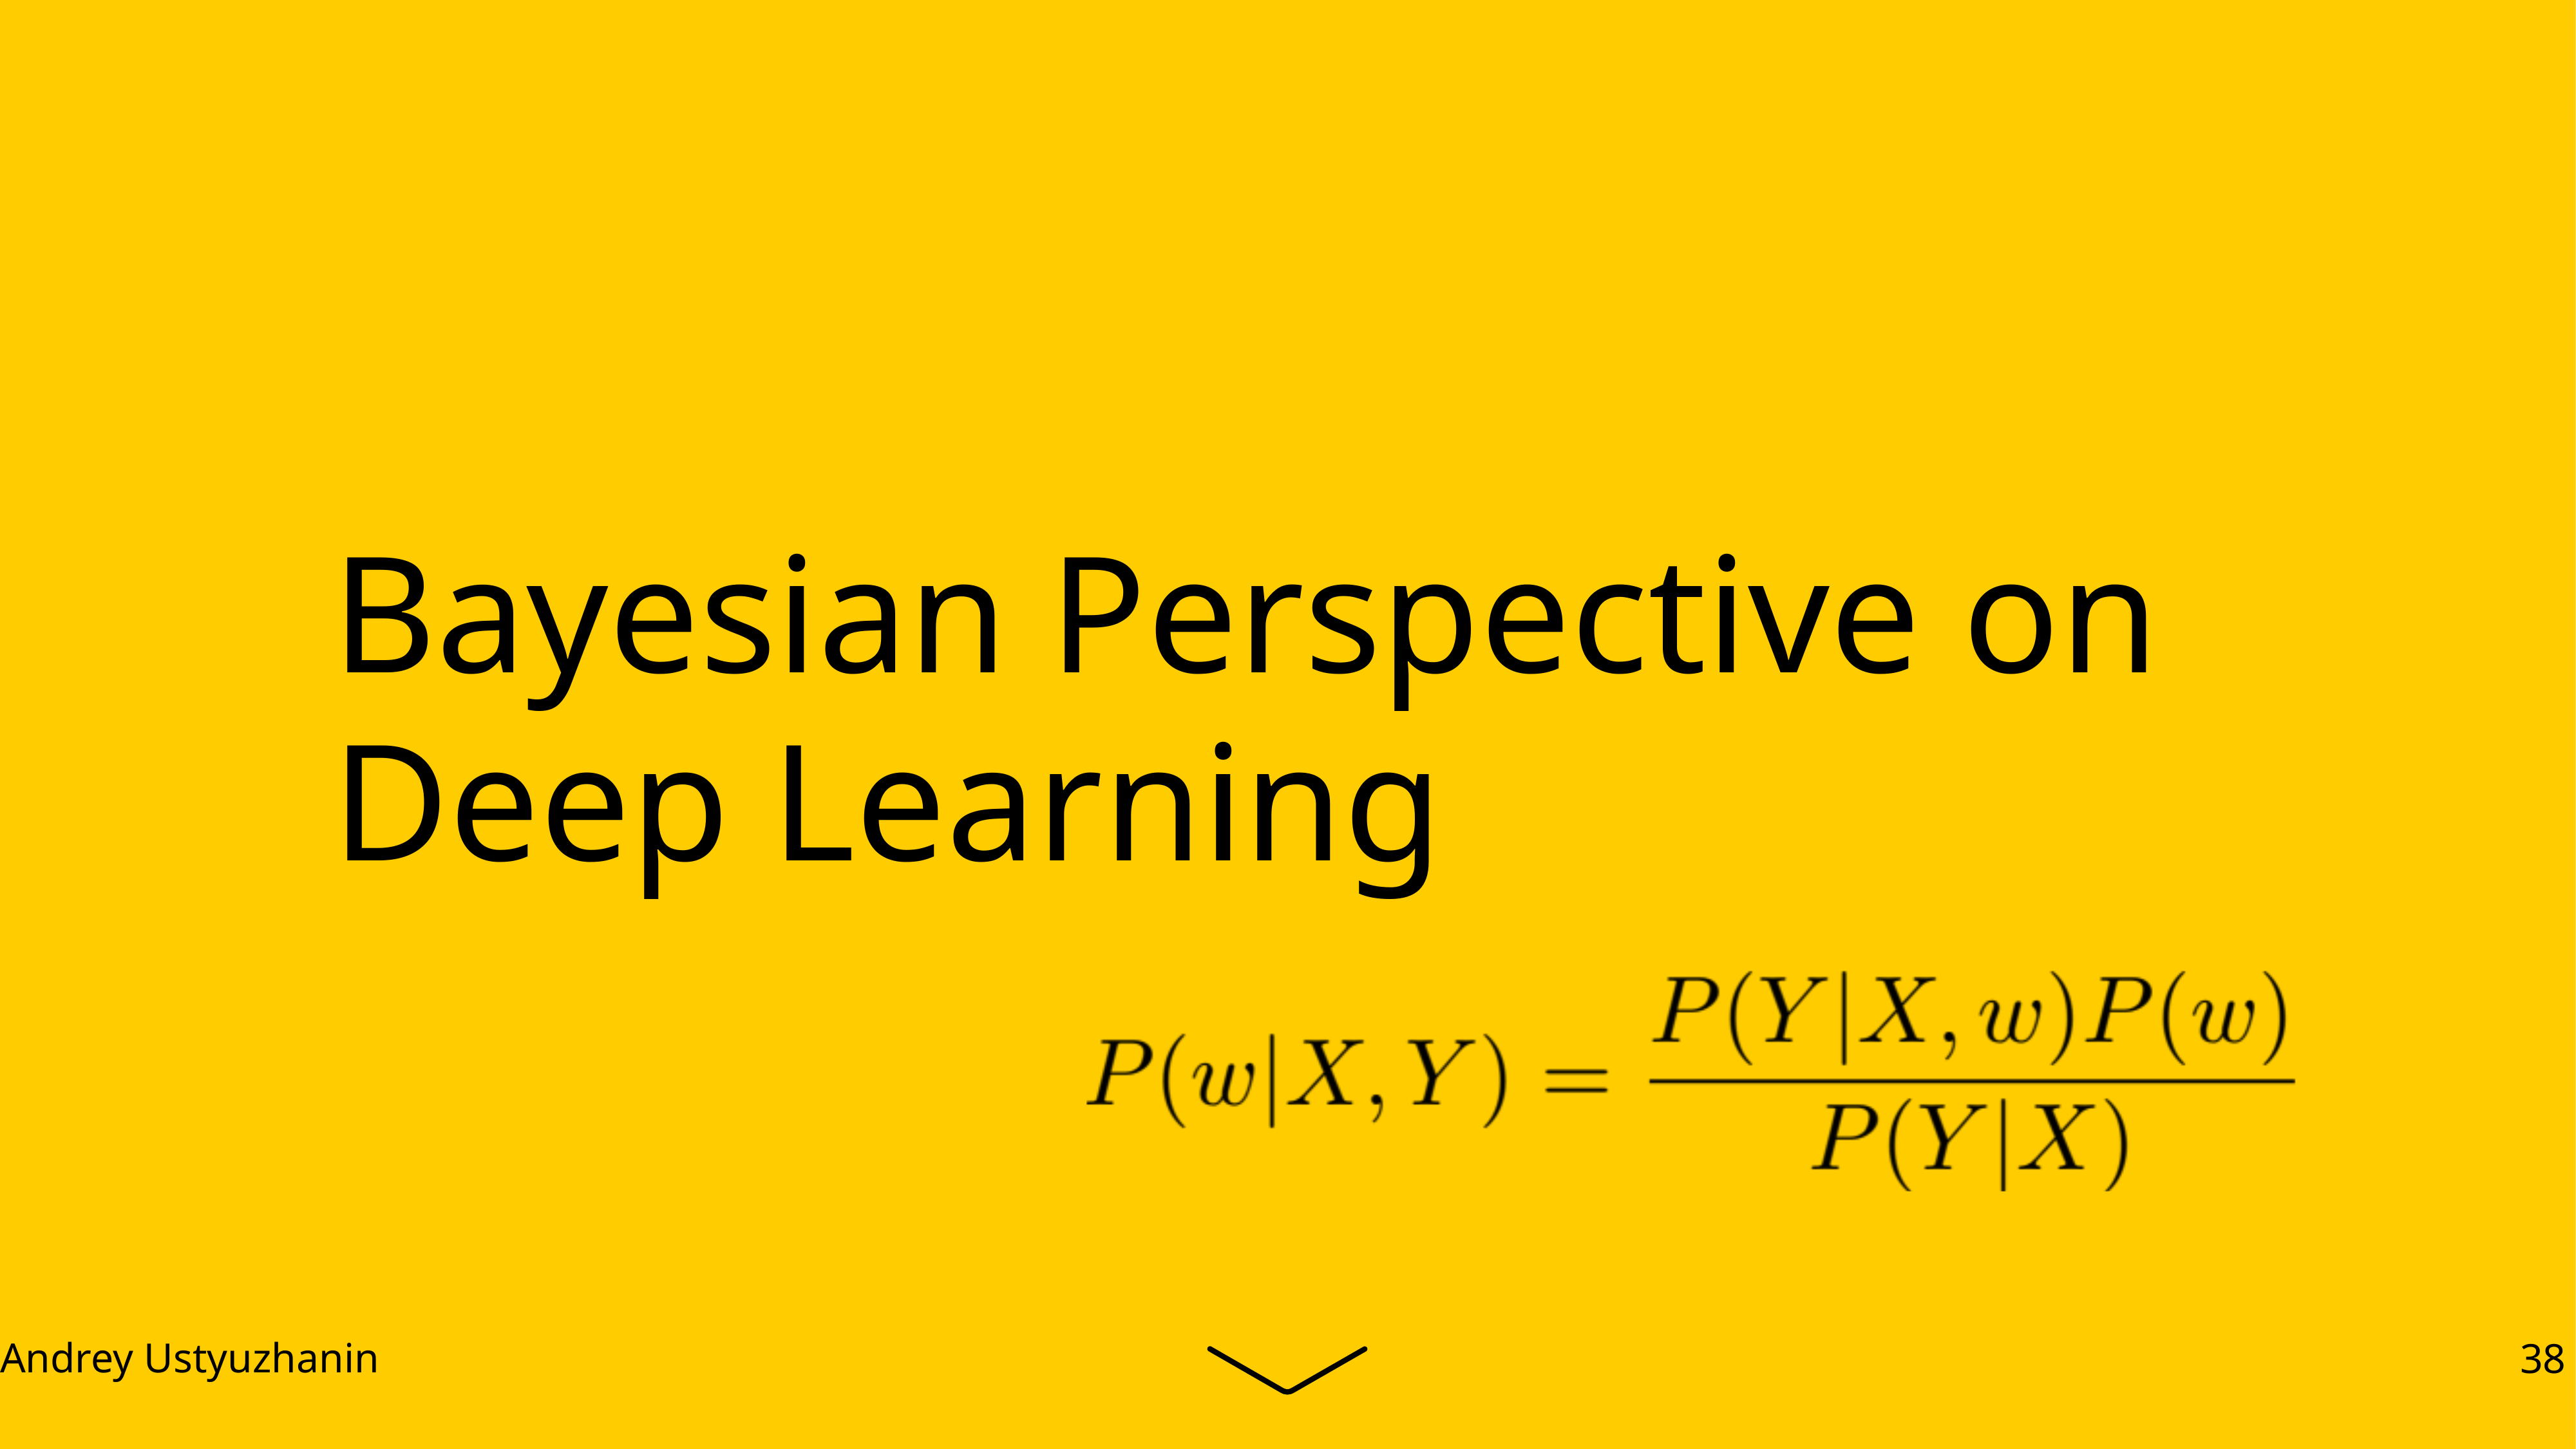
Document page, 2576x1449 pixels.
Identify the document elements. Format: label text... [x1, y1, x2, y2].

slide_number 38 [2455, 1340, 2576, 1381]
title Bayesian Perspective on Deep Learning [322, 322, 2257, 1088]
footer Andrey Ustyuzhanin [0, 1340, 2056, 1381]
picture [1086, 970, 2296, 1191]
